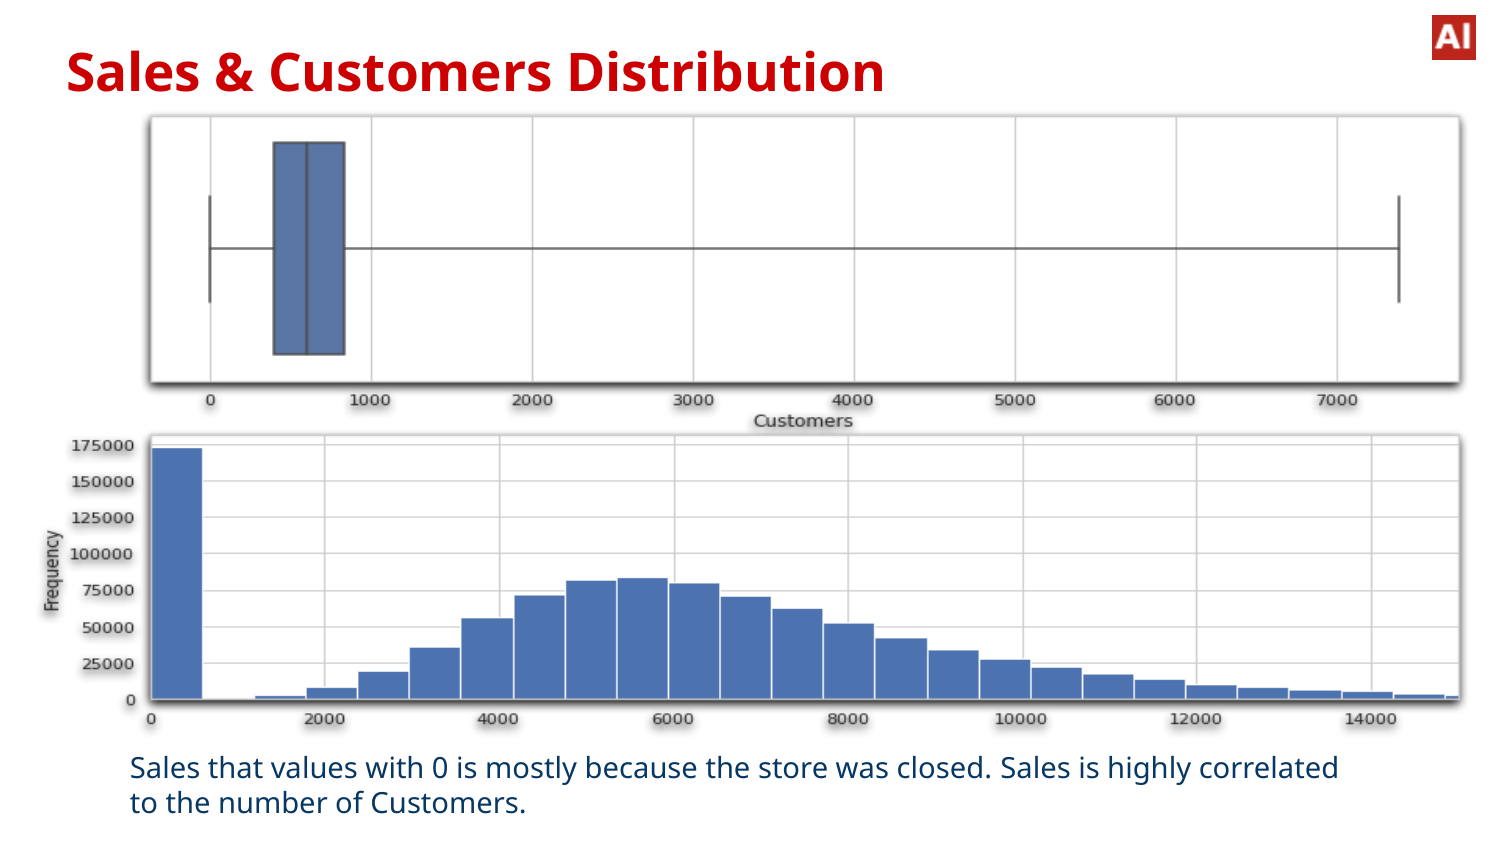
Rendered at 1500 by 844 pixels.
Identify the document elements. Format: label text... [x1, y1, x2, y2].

title Sales & Customers Distribution [51, 23, 1449, 103]
picture [1432, 15, 1476, 60]
text_box Sales that values with 0 is mostly because the store was closed. Sales is highly correlated to the number of Customers. [115, 743, 1385, 844]
picture [31, 108, 1469, 736]
